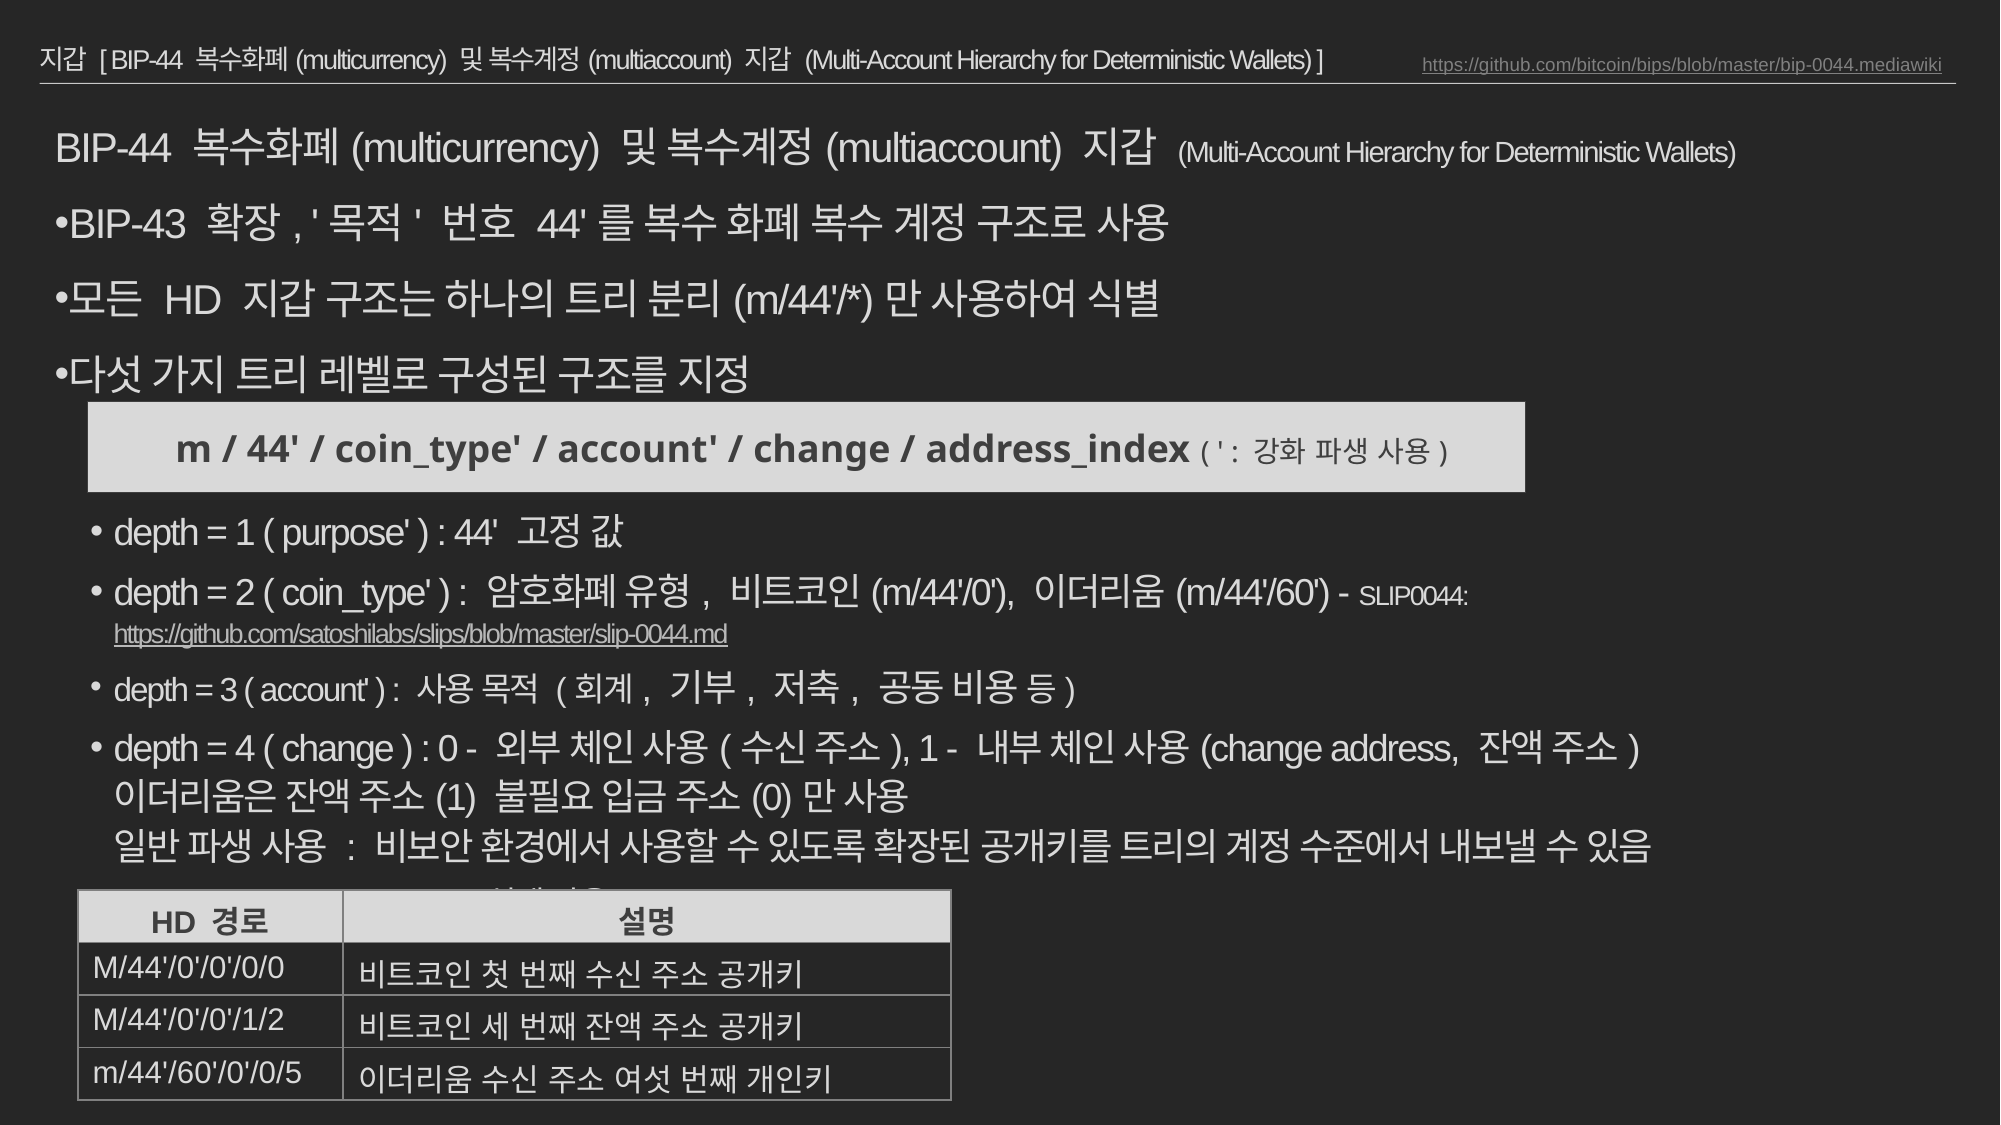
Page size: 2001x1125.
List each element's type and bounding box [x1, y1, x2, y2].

text_box [956, 45, 1957, 83]
table_cell [79, 943, 342, 994]
text_box [87, 401, 1526, 494]
list [39, 110, 1957, 1100]
table_cell [79, 996, 342, 1047]
table_cell [79, 1048, 342, 1099]
table_cell [344, 996, 950, 1047]
table_header [344, 891, 950, 942]
table_cell [344, 943, 950, 994]
table_cell [344, 1048, 950, 1099]
table_header [79, 891, 342, 942]
title [39, 31, 1961, 84]
